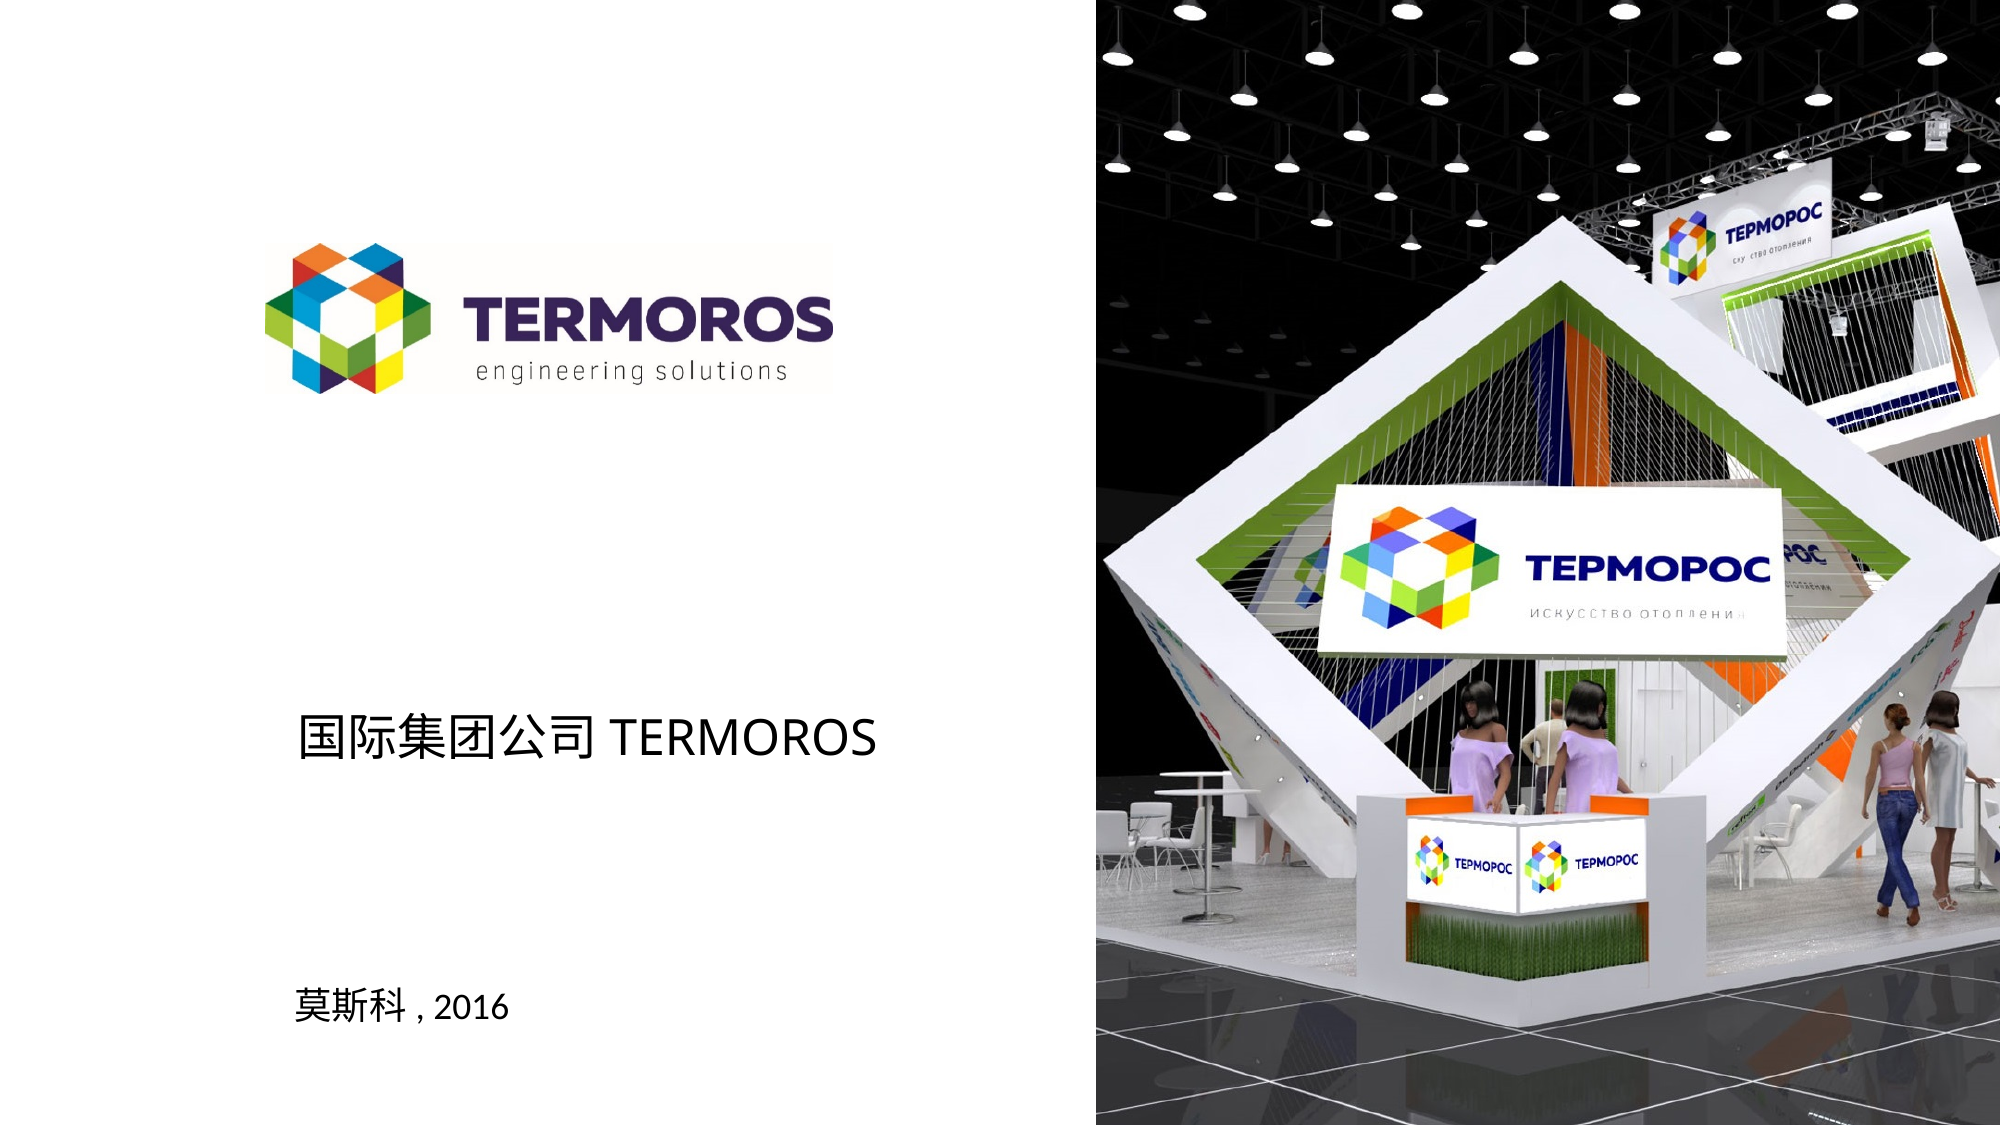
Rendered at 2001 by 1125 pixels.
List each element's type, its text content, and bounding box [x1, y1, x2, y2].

text_box 国际集团公司TERMOROS [282, 516, 1096, 773]
picture [1096, 0, 2000, 1125]
picture [265, 243, 833, 394]
text_box 莫斯科, 2016 [279, 974, 525, 1035]
